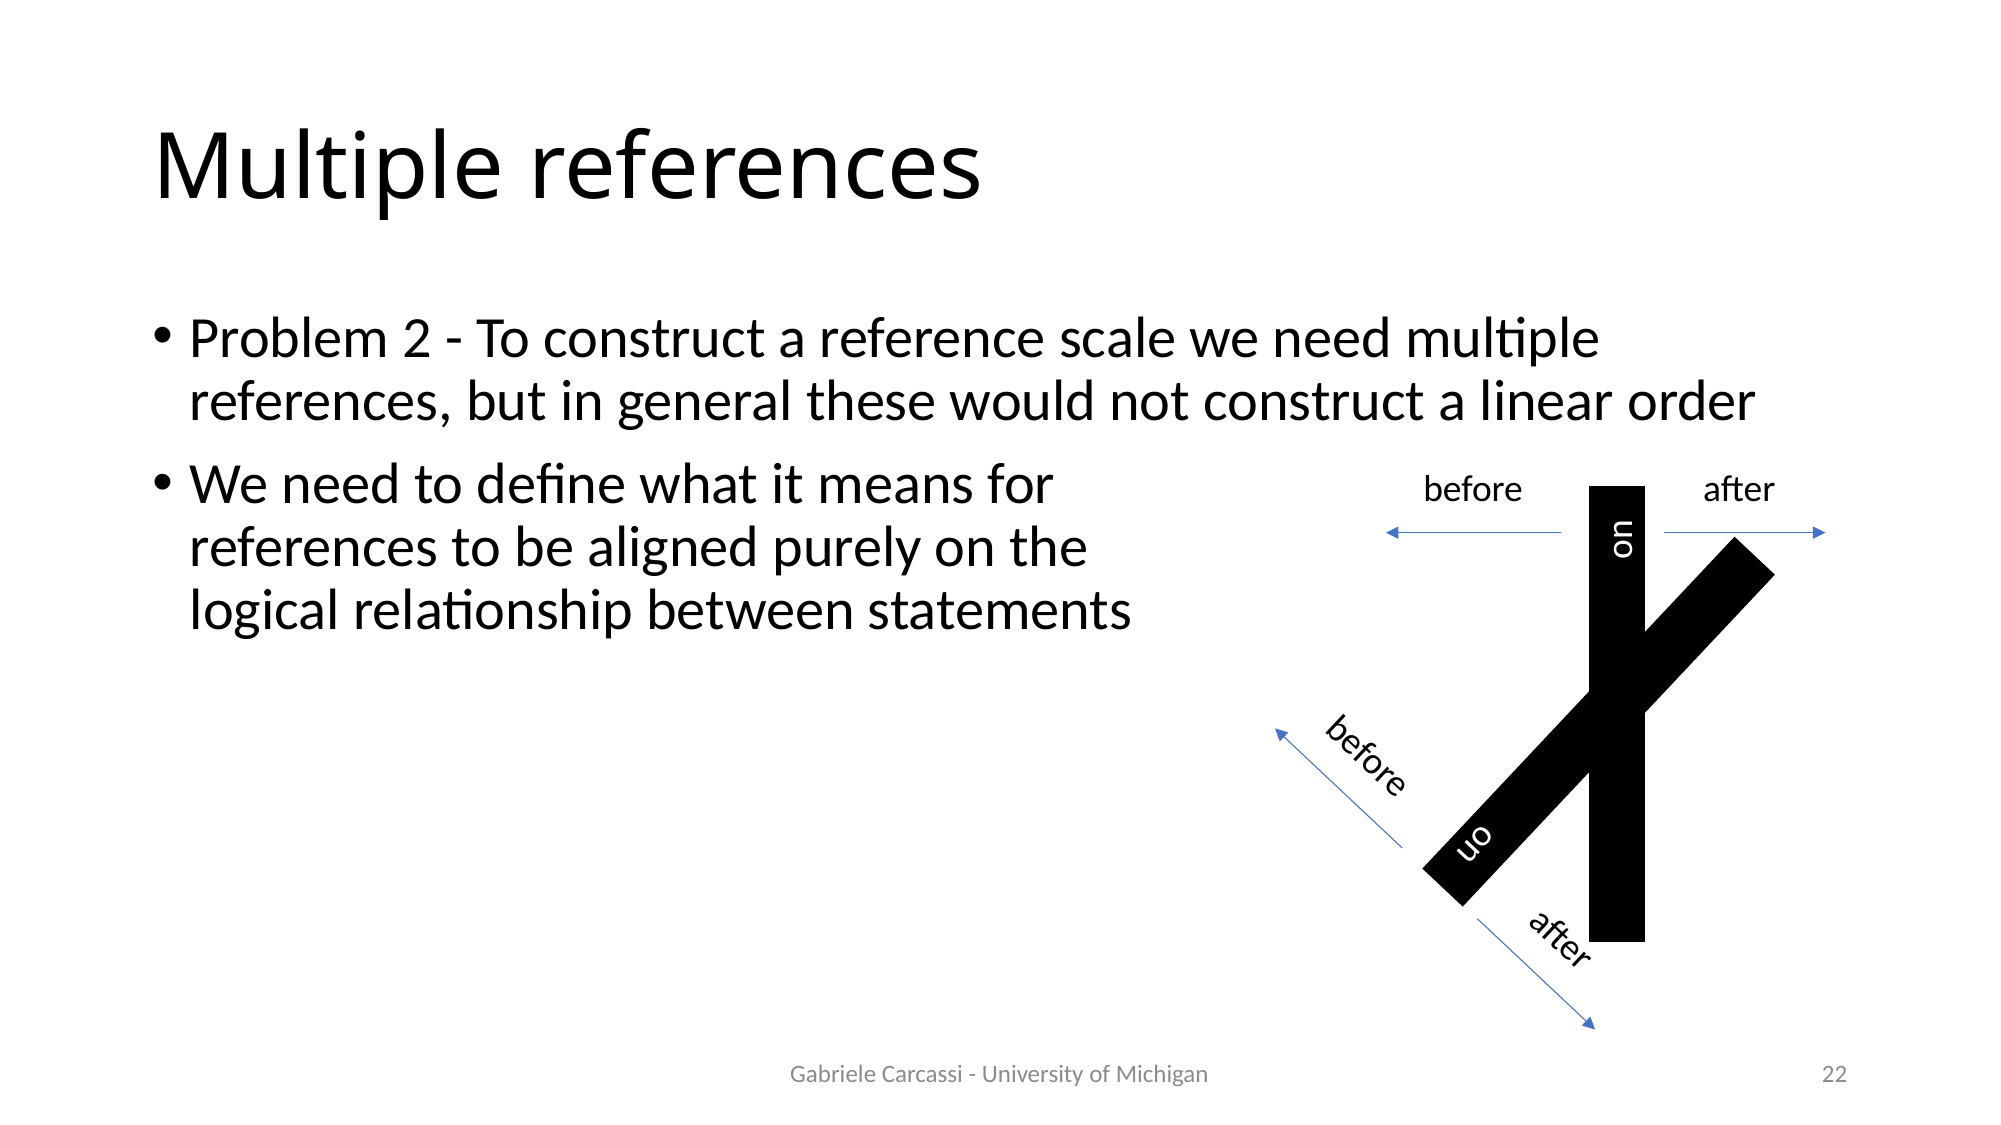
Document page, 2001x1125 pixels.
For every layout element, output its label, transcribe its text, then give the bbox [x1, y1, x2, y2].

list Problem 2 - To construct a reference scale we need multiple references, but in general these would not construct a linear order We need to define what it means for references to be aligned purely on the logical relationship between statements [137, 299, 1863, 1014]
title Multiple references [137, 59, 1863, 278]
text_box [1385, 456, 1826, 941]
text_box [1370, 487, 1811, 941]
slide_number 22 [1412, 1042, 1863, 1103]
footer Gabriele Carcassi - University of Michigan [662, 1042, 1338, 1103]
